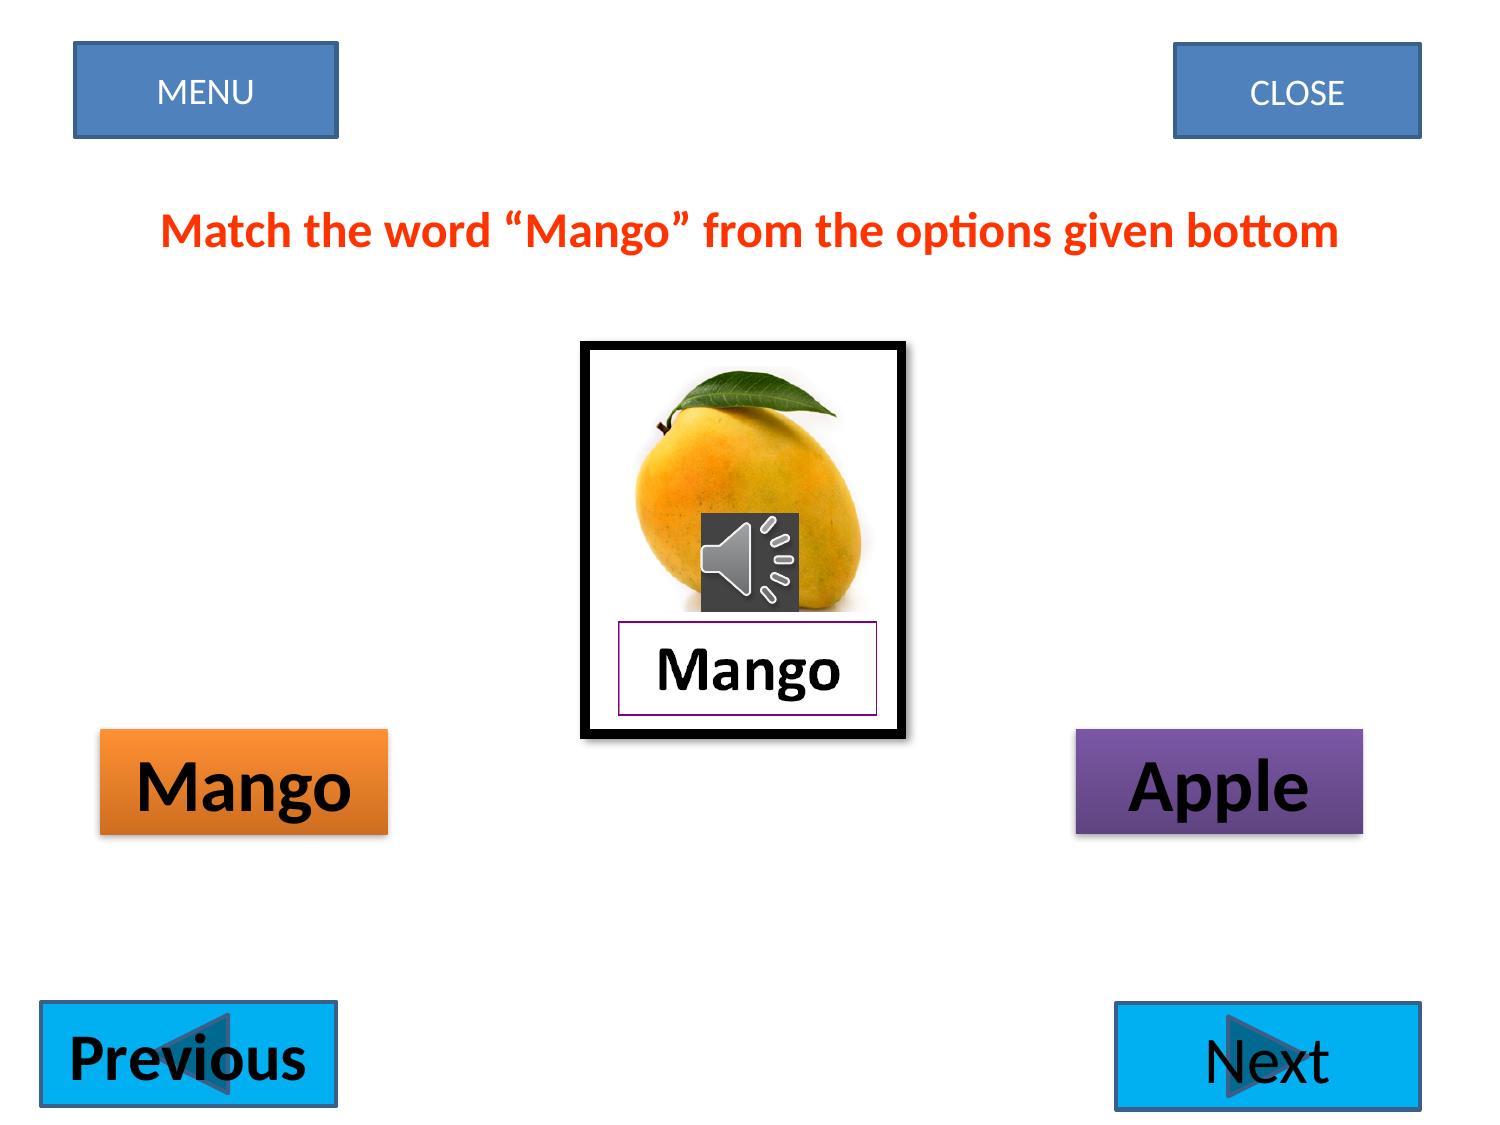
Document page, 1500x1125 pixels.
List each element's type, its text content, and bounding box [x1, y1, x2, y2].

text_box Previous [39, 1000, 338, 1108]
text_box Mango [100, 729, 388, 835]
picture [589, 349, 897, 730]
text_box Match the word “Mango” from the options given bottom [0, 189, 1500, 265]
text_box Apple [1075, 729, 1364, 834]
text_box MENU [73, 41, 339, 139]
text_box Next [1114, 1001, 1422, 1112]
text_box CLOSE [1173, 42, 1422, 139]
